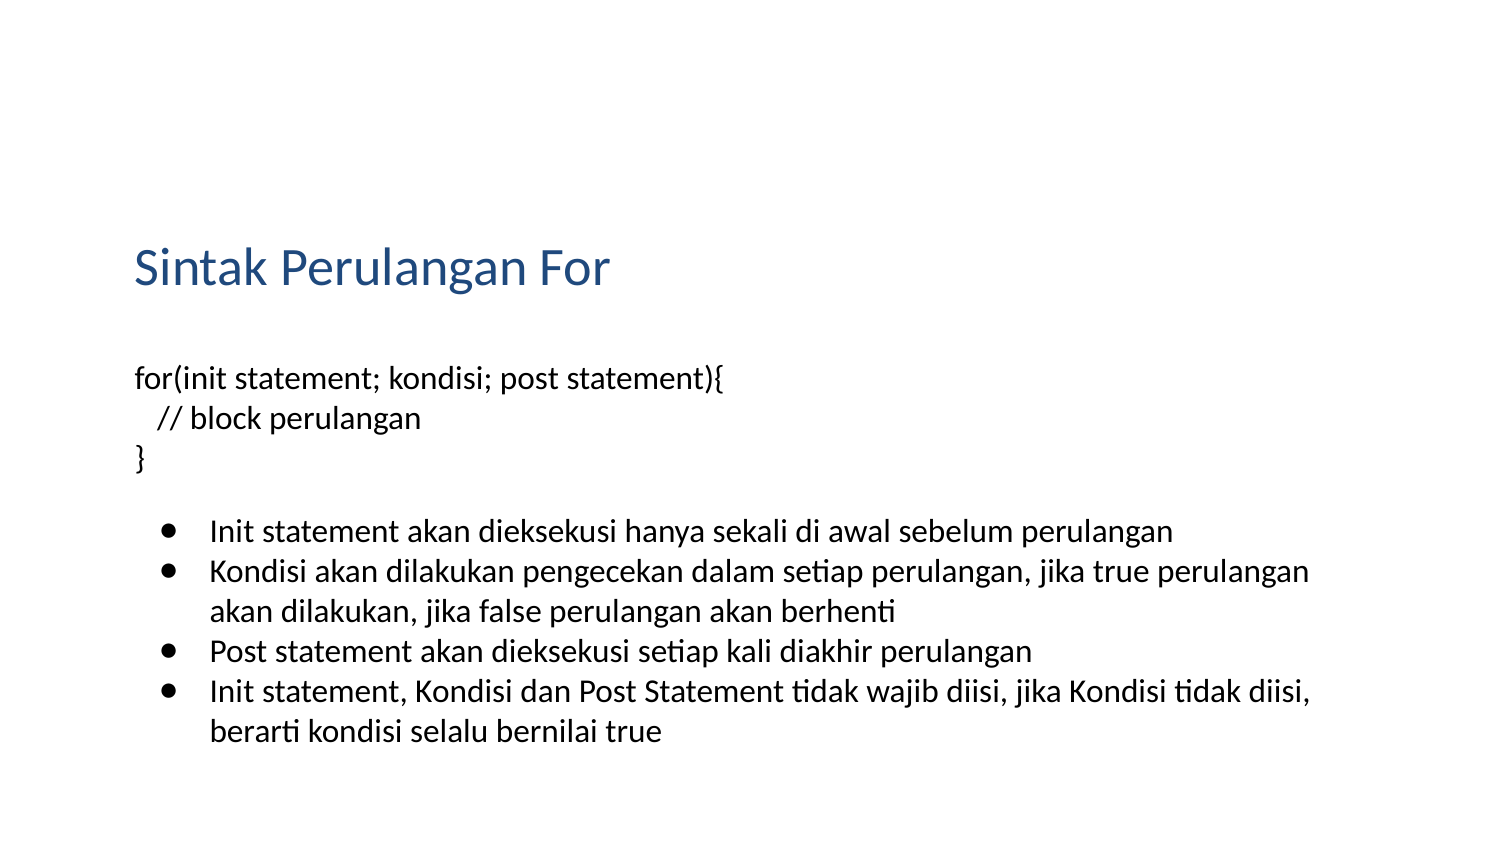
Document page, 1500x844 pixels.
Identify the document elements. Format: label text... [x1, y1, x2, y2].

list for(init statement; kondisi; post statement){ // block perulangan } Init statement akan dieksekusi hanya sekali di awal sebelum perulangan Kondisi akan dilakukan pengecekan dalam setiap perulangan, jika true perulangan akan dilakukan, jika false perulangan akan berhenti Post statement akan dieksekusi setiap kali diakhir perulangan Init statement, Kondisi dan Post Statement tidak wajib diisi, jika Kondisi tidak diisi, berarti kondisi selalu bernilai true [119, 341, 1381, 712]
title Sintak Perulangan For [119, 216, 1381, 305]
